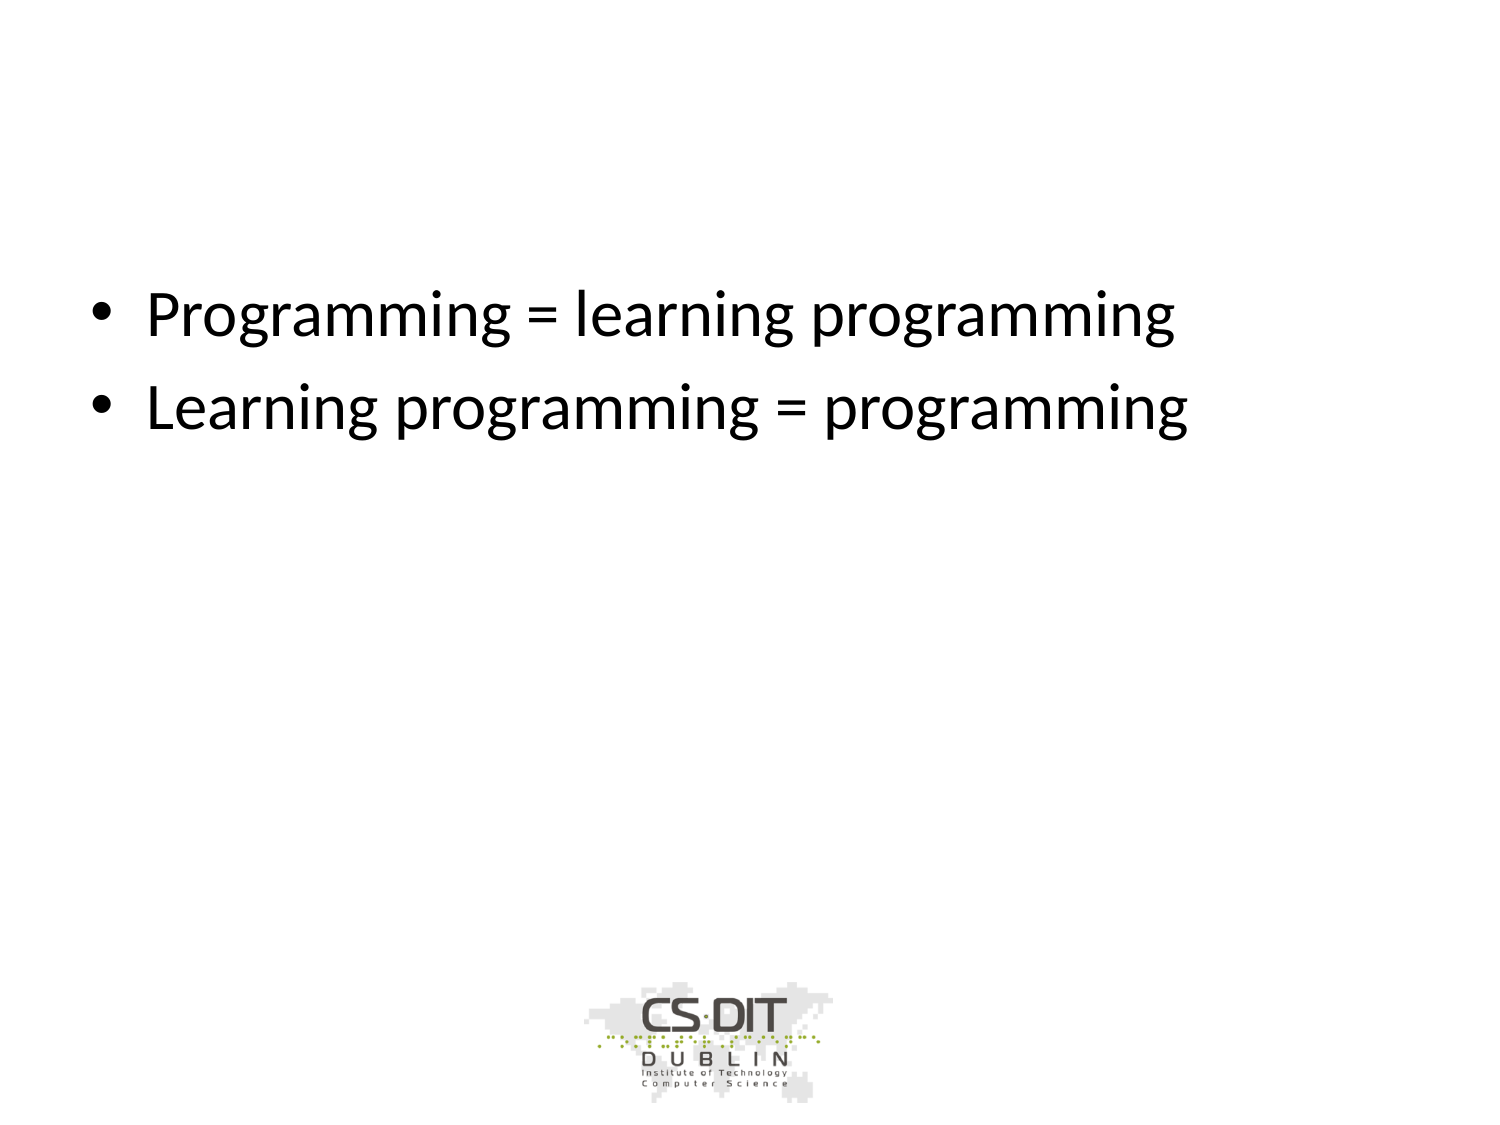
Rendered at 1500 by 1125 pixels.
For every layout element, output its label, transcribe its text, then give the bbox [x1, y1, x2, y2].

picture [584, 1005, 833, 1103]
list Programming = learning programming Learning programming = programming [75, 262, 1425, 1005]
